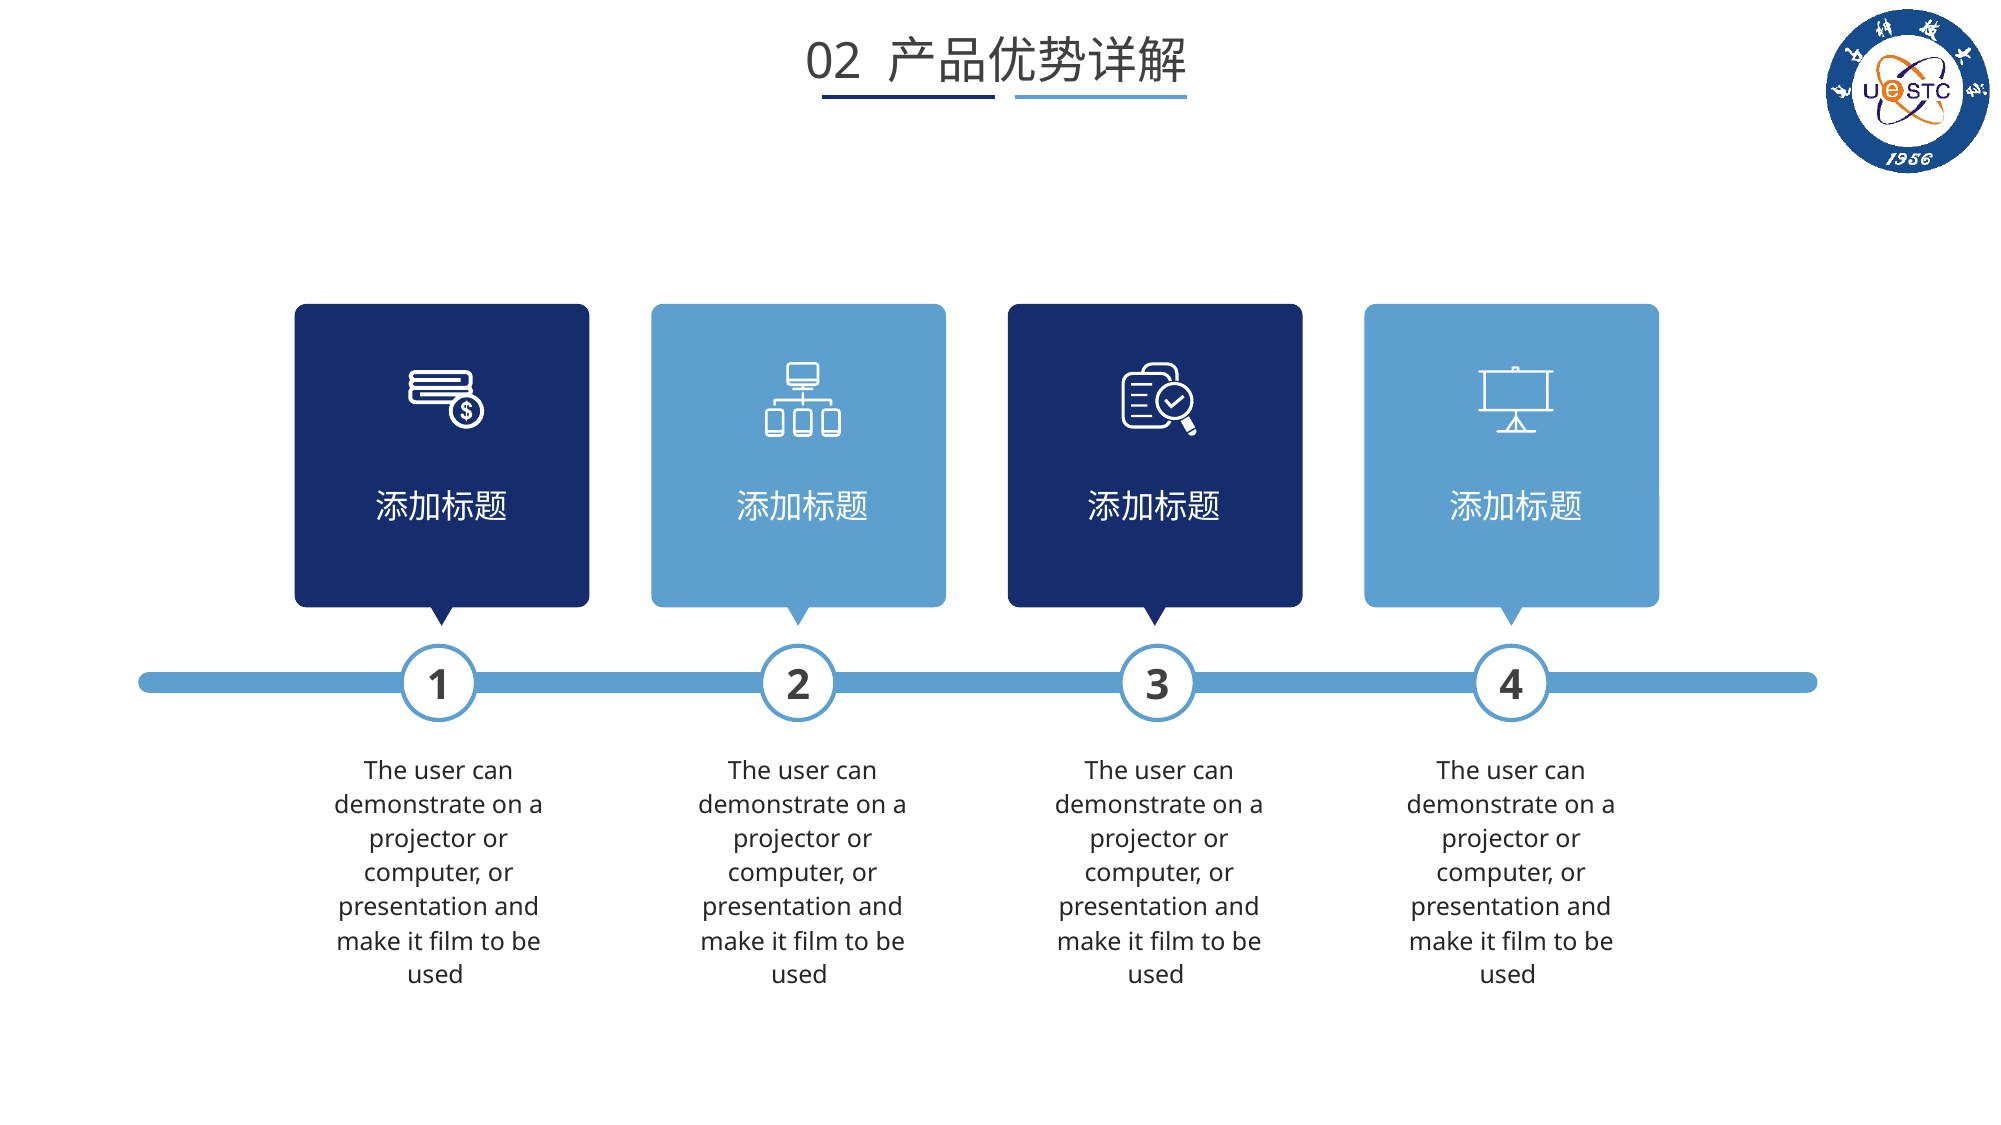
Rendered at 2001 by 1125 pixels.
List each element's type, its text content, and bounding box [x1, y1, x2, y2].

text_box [790, 21, 1223, 98]
text_box [138, 672, 403, 693]
picture [1817, 0, 2000, 182]
text_box The user can demonstrate on a projector or computer, or presentation and make it film to be used [1366, 743, 1656, 997]
text_box 1 [401, 645, 476, 721]
text_box 4 [1474, 645, 1549, 721]
text_box The user can demonstrate on a projector or computer, or presentation and make it film to be used [658, 743, 948, 997]
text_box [294, 303, 1661, 626]
text_box 2 [761, 645, 836, 721]
text_box 3 [1120, 645, 1195, 721]
text_box [1548, 672, 1818, 693]
text_box The user can demonstrate on a projector or computer, or presentation and make it film to be used [1014, 743, 1304, 997]
text_box The user can demonstrate on a projector or computer, or presentation and make it film to be used [294, 743, 584, 997]
text_box [475, 672, 762, 693]
text_box [834, 672, 1121, 693]
text_box [1194, 672, 1475, 693]
